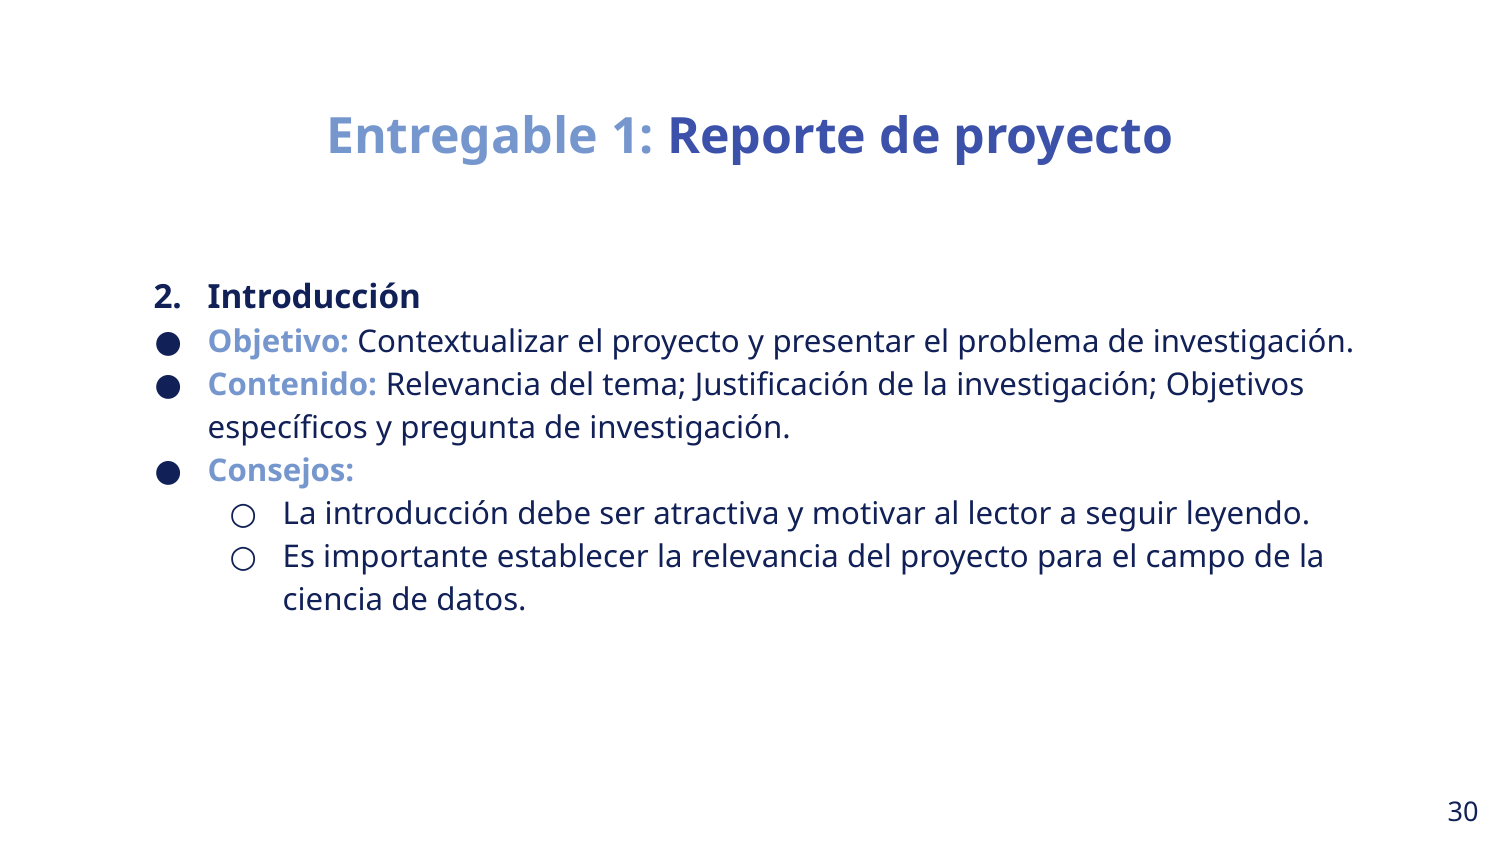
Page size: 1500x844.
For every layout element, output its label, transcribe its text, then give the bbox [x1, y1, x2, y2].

text_box Introducción Objetivo: Contextualizar el proyecto y presentar el problema de investigación. Contenido: Relevancia del tema; Justificación de la investigación; Objetivos específicos y pregunta de investigación. Consejos: La introducción debe ser atractiva y motivar al lector a seguir leyendo. Es importante establecer la relevancia del proyecto para el campo de la ciencia de datos. [117, 254, 1382, 762]
text_box Entregable 1: Reporte de proyecto [0, 88, 1500, 183]
slide_number ‹#› [1403, 779, 1494, 844]
